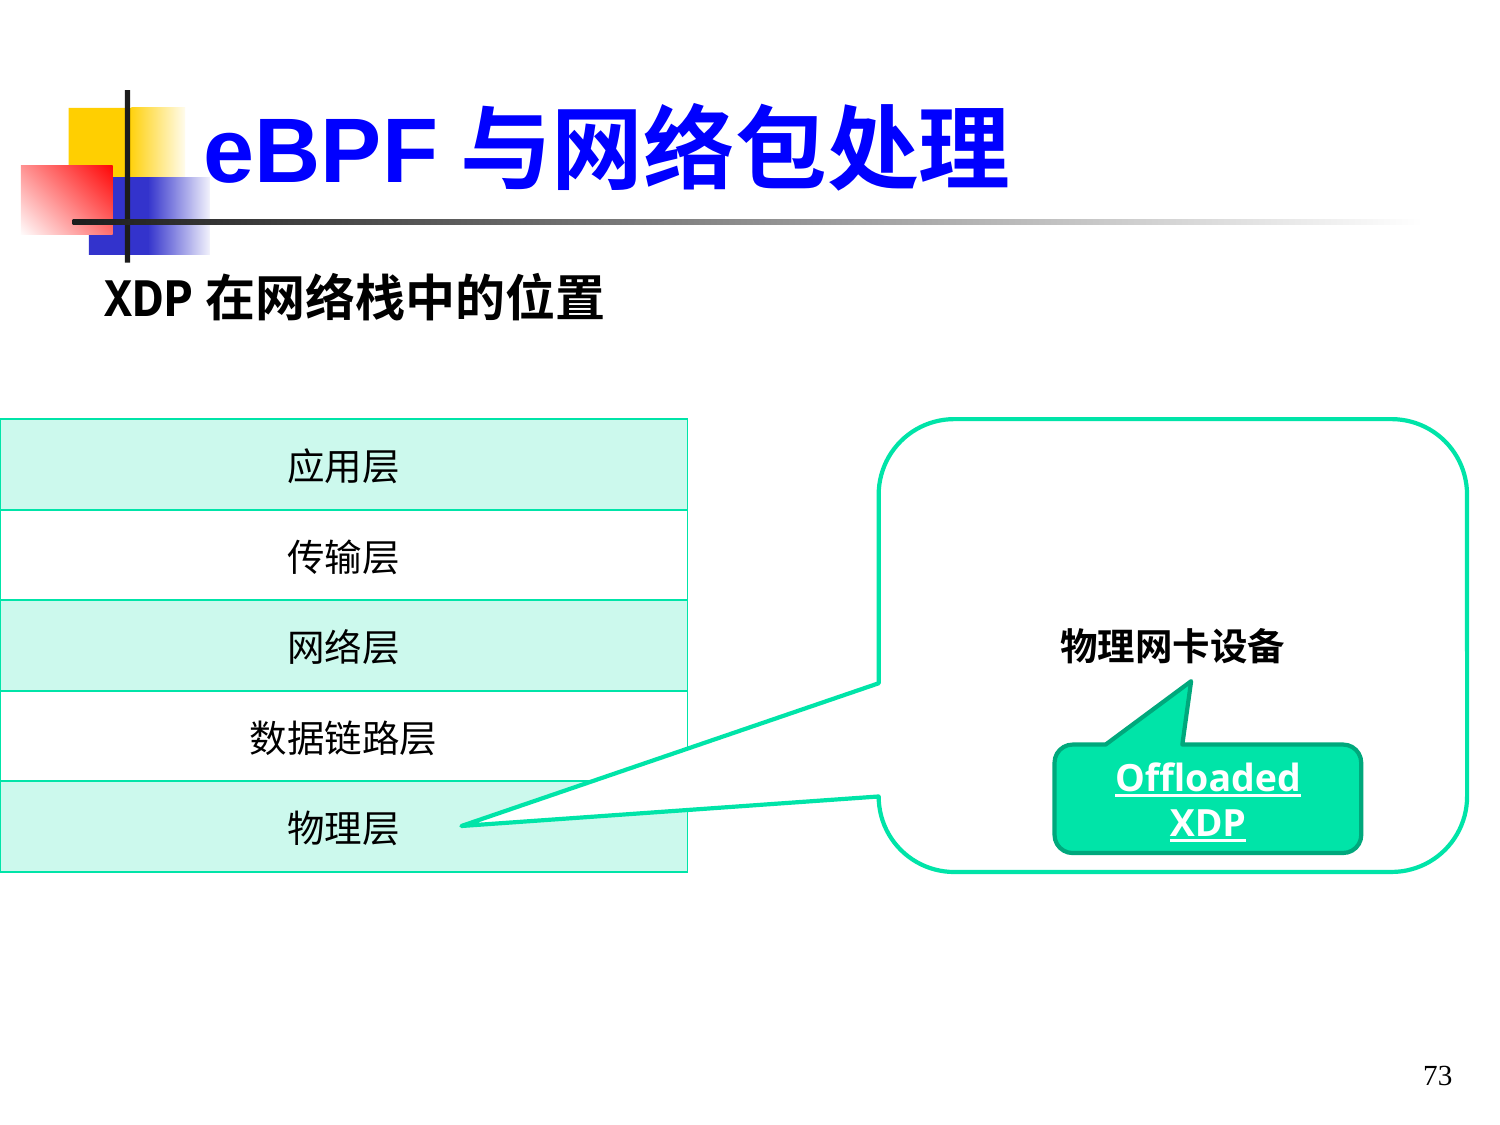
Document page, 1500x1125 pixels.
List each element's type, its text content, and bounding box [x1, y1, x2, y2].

table_cell 物理层 [1, 782, 687, 871]
text_box 物理网卡设备 [459, 417, 1470, 875]
slide_number 73 [1155, 1024, 1468, 1100]
table_cell 传输层 [1, 511, 687, 599]
text_box eBPF与网络包处理 [188, 35, 1468, 208]
text_box XDP在网络栈中的位置 [88, 259, 963, 335]
text_box Offloaded XDP [1052, 679, 1364, 856]
table_cell 网络层 [1, 601, 687, 690]
table_cell 数据链路层 [1, 692, 687, 780]
table_header 应用层 [1, 420, 687, 509]
